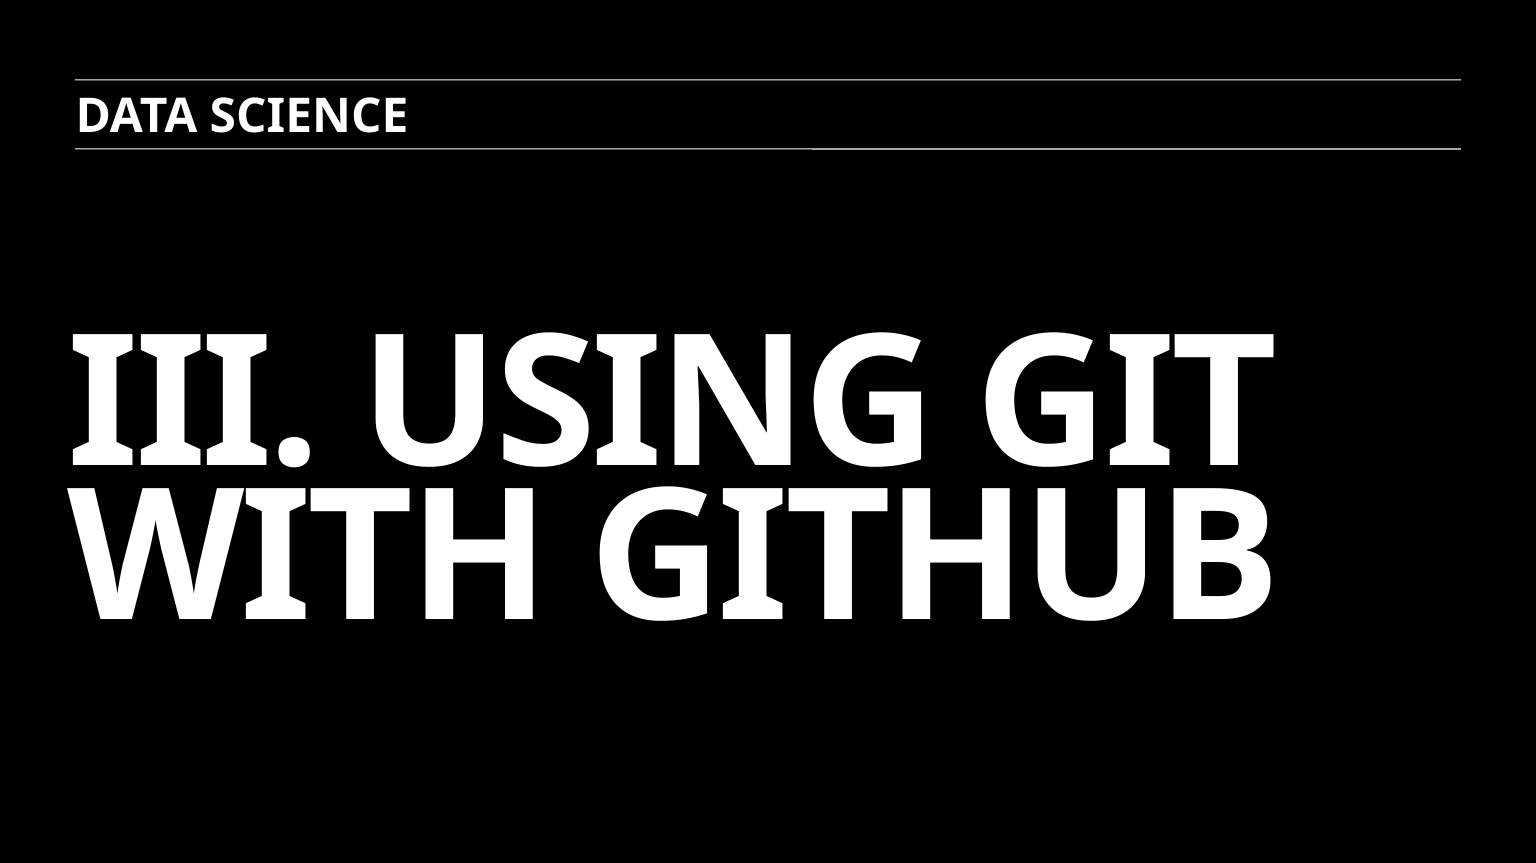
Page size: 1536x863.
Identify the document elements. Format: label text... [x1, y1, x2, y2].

list Data science [60, 81, 1111, 132]
title III. Using Git With Github [57, 183, 1440, 607]
